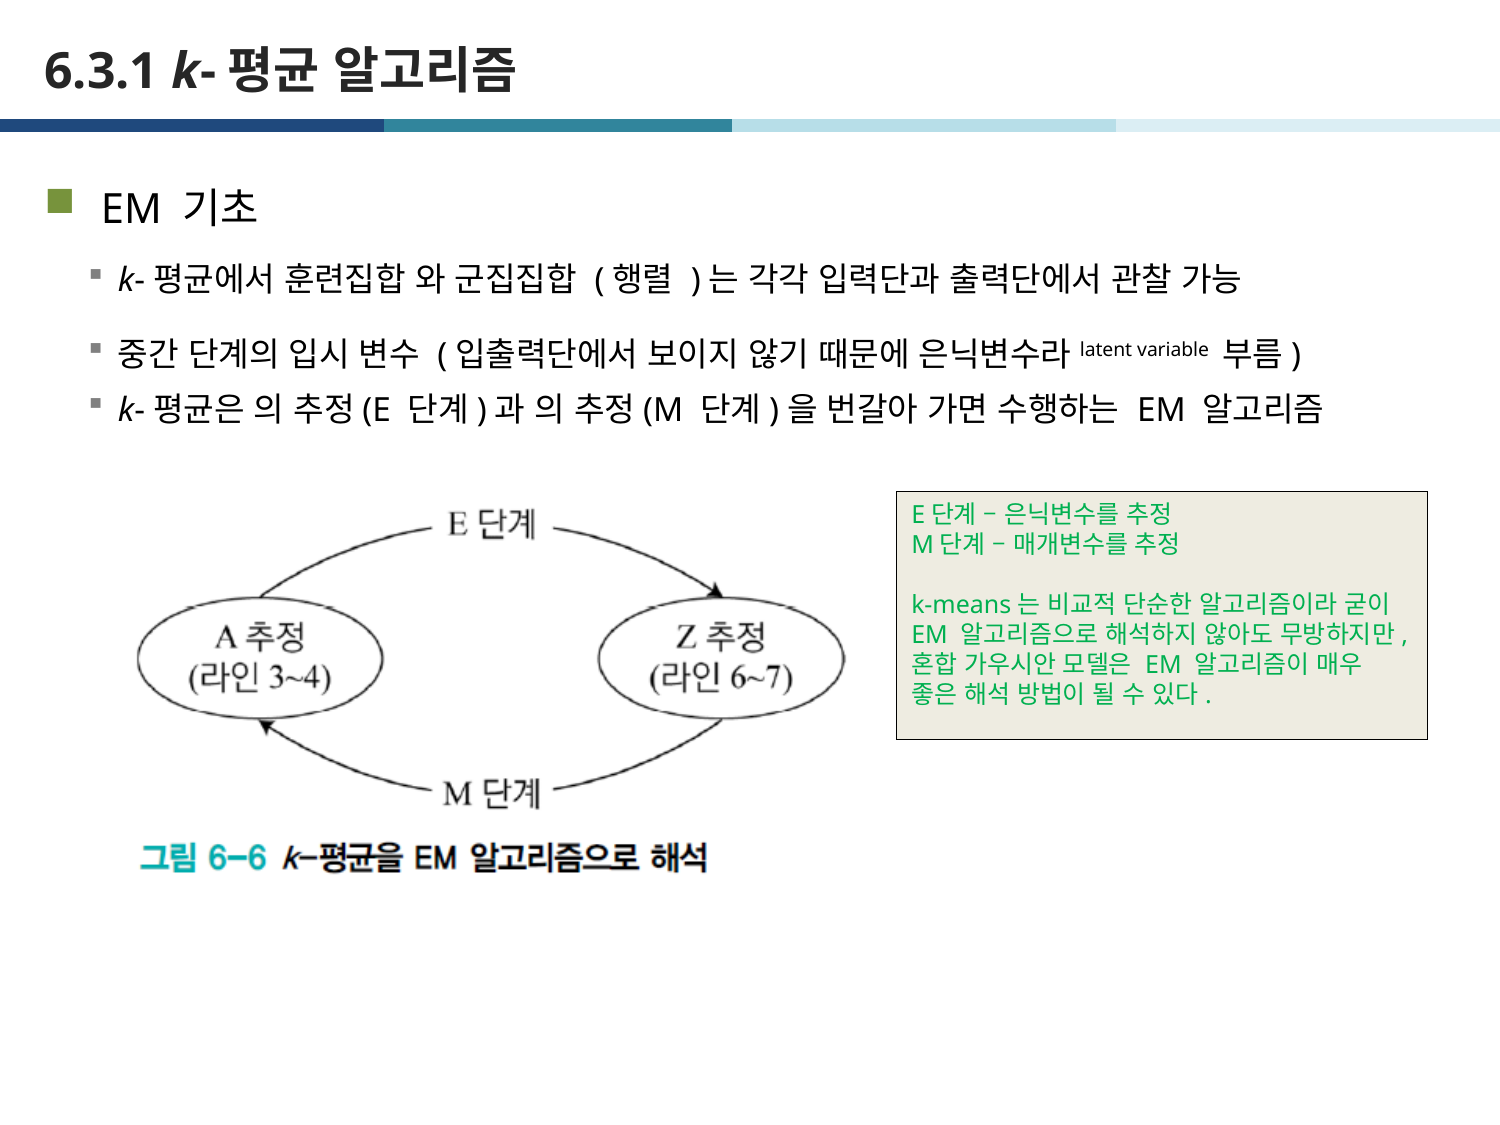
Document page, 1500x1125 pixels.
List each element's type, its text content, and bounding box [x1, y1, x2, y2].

title 6.3.1 k-평균 알고리즘 [29, 23, 1270, 114]
text_box E단계 – 은닉변수를 추정 M단계 – 매개변수를 추정 k-means는 비교적 단순한 알고리즘이라 굳이 EM 알고리즘으로 해석하지 않아도 무방하지만, 혼합 가우시안 모델은 EM 알고리즘이 매우 좋은 해석 방법이 될 수 있다. [896, 491, 1428, 740]
picture [128, 503, 854, 879]
